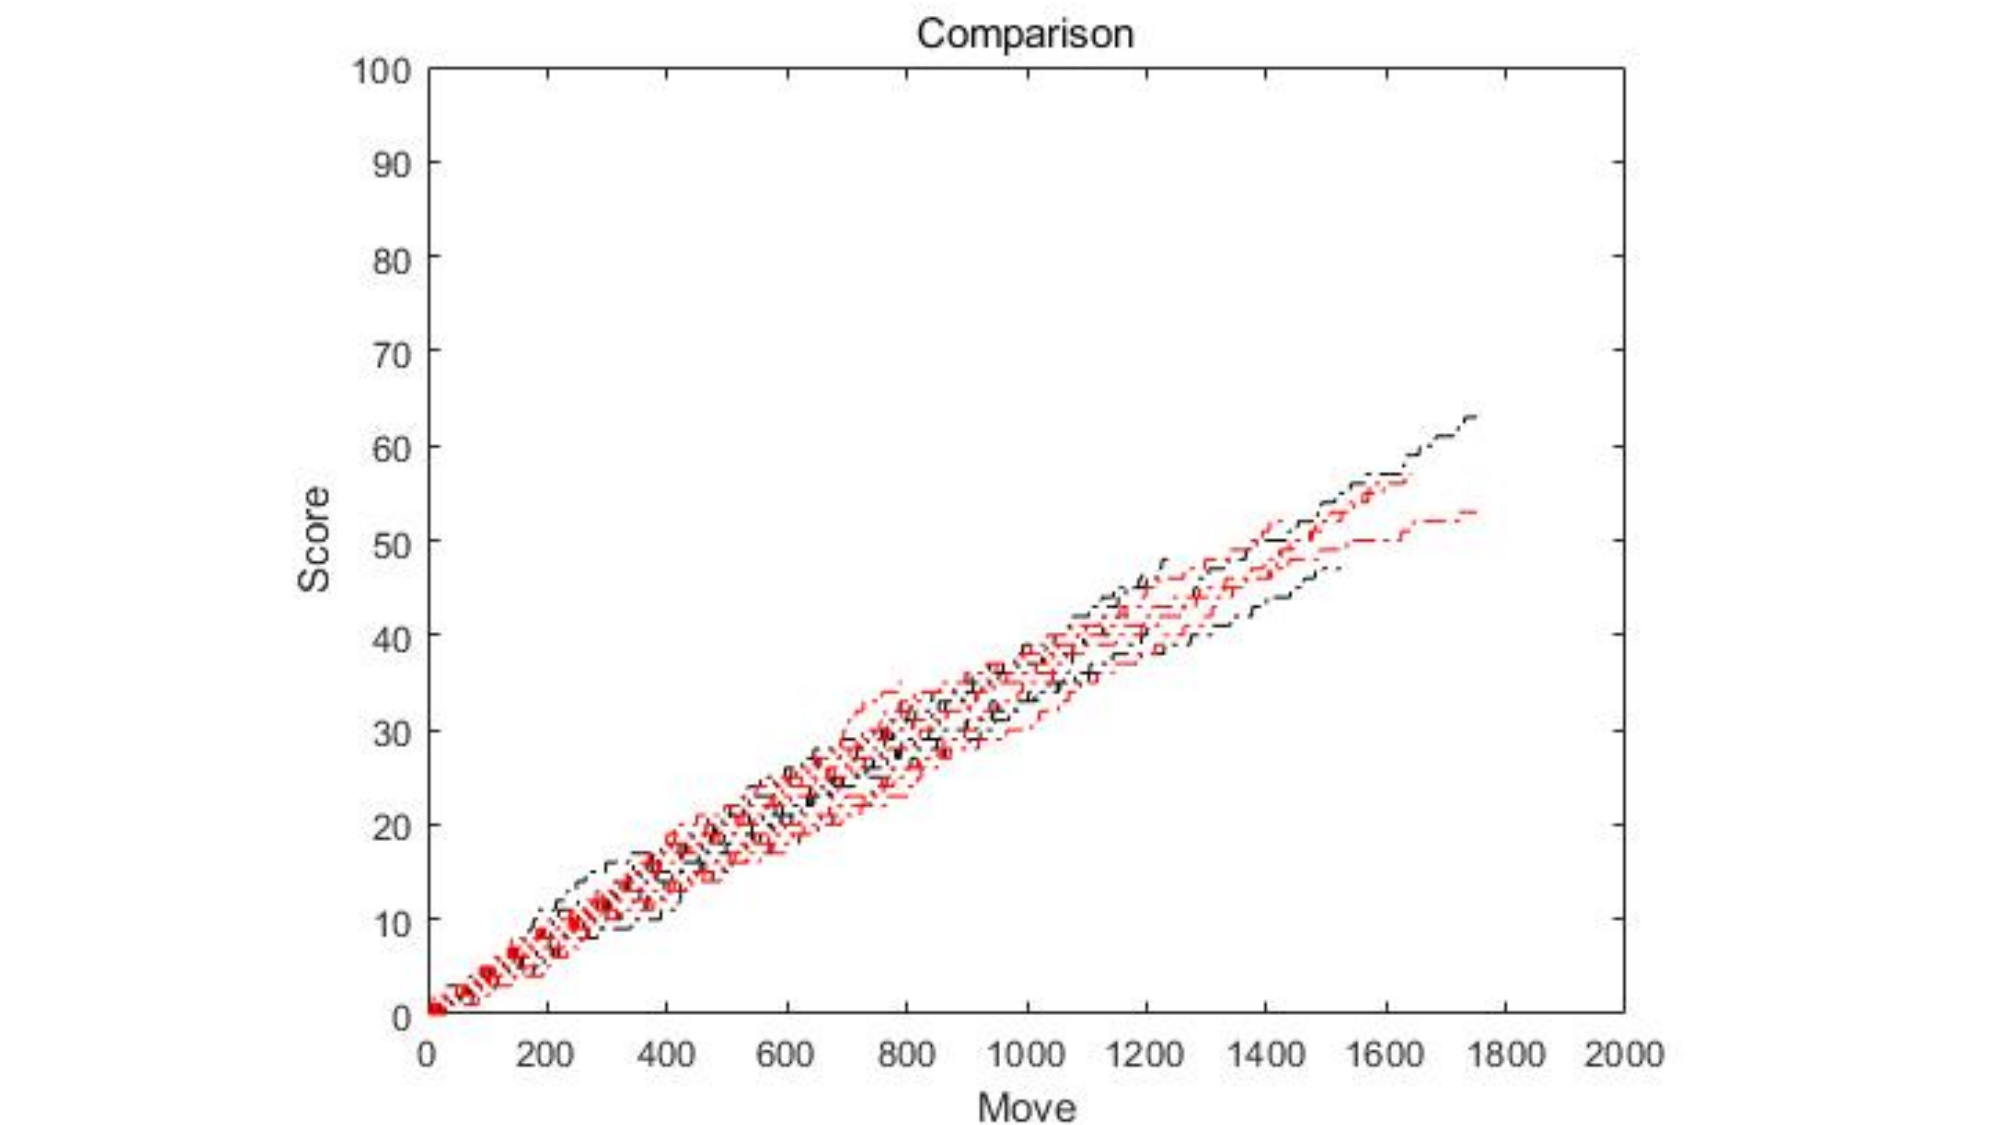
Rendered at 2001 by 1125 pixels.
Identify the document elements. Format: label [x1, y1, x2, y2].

picture [227, 0, 1773, 1125]
